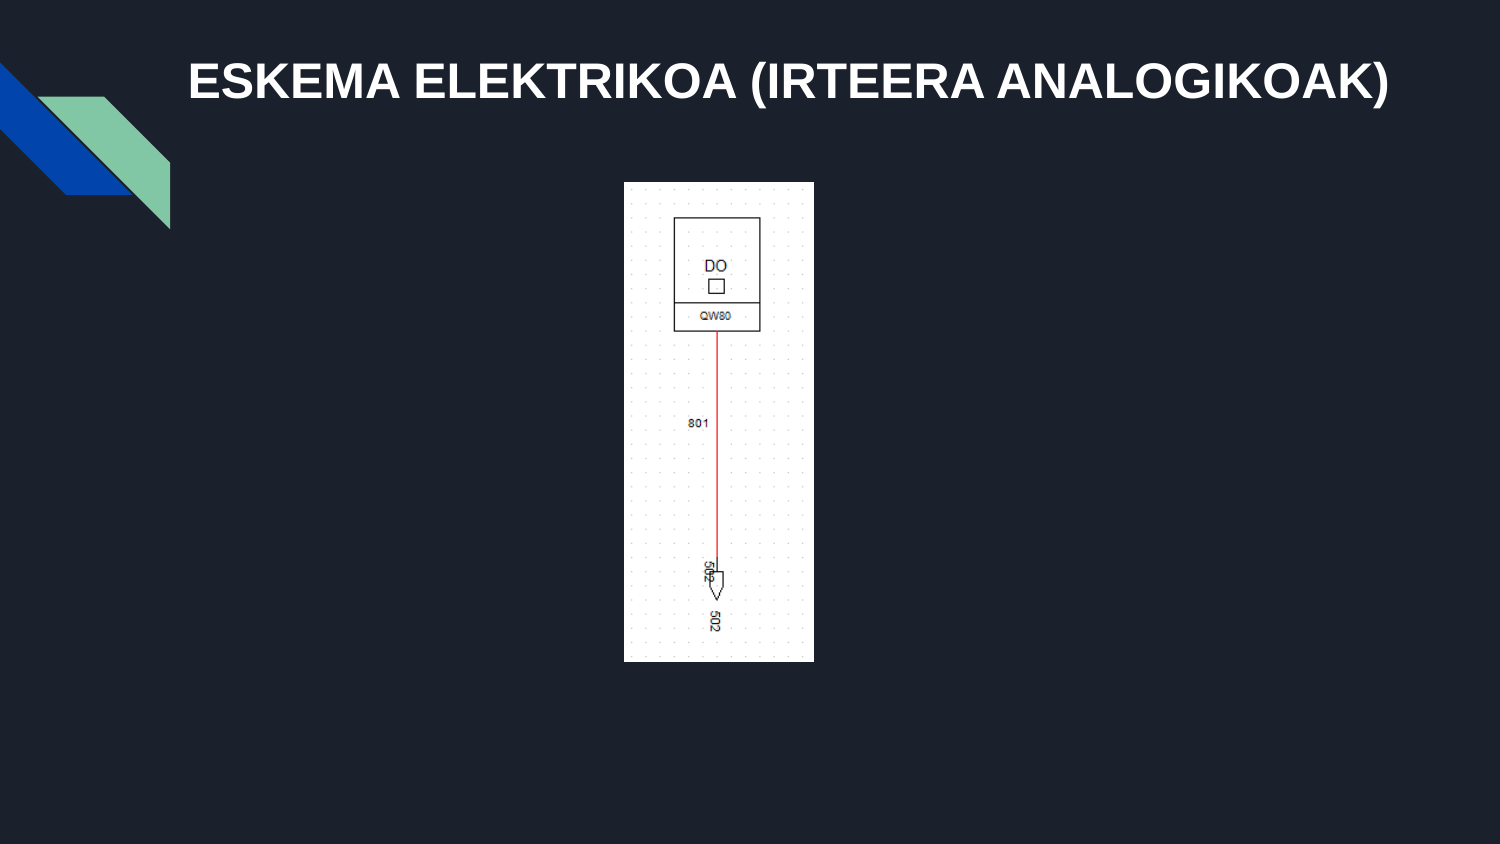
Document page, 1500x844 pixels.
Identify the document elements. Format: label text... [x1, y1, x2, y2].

list ESKEMA ELEKTRIKOA (IRTEERA ANALOGIKOAK) [172, 24, 1426, 137]
picture [624, 181, 814, 662]
